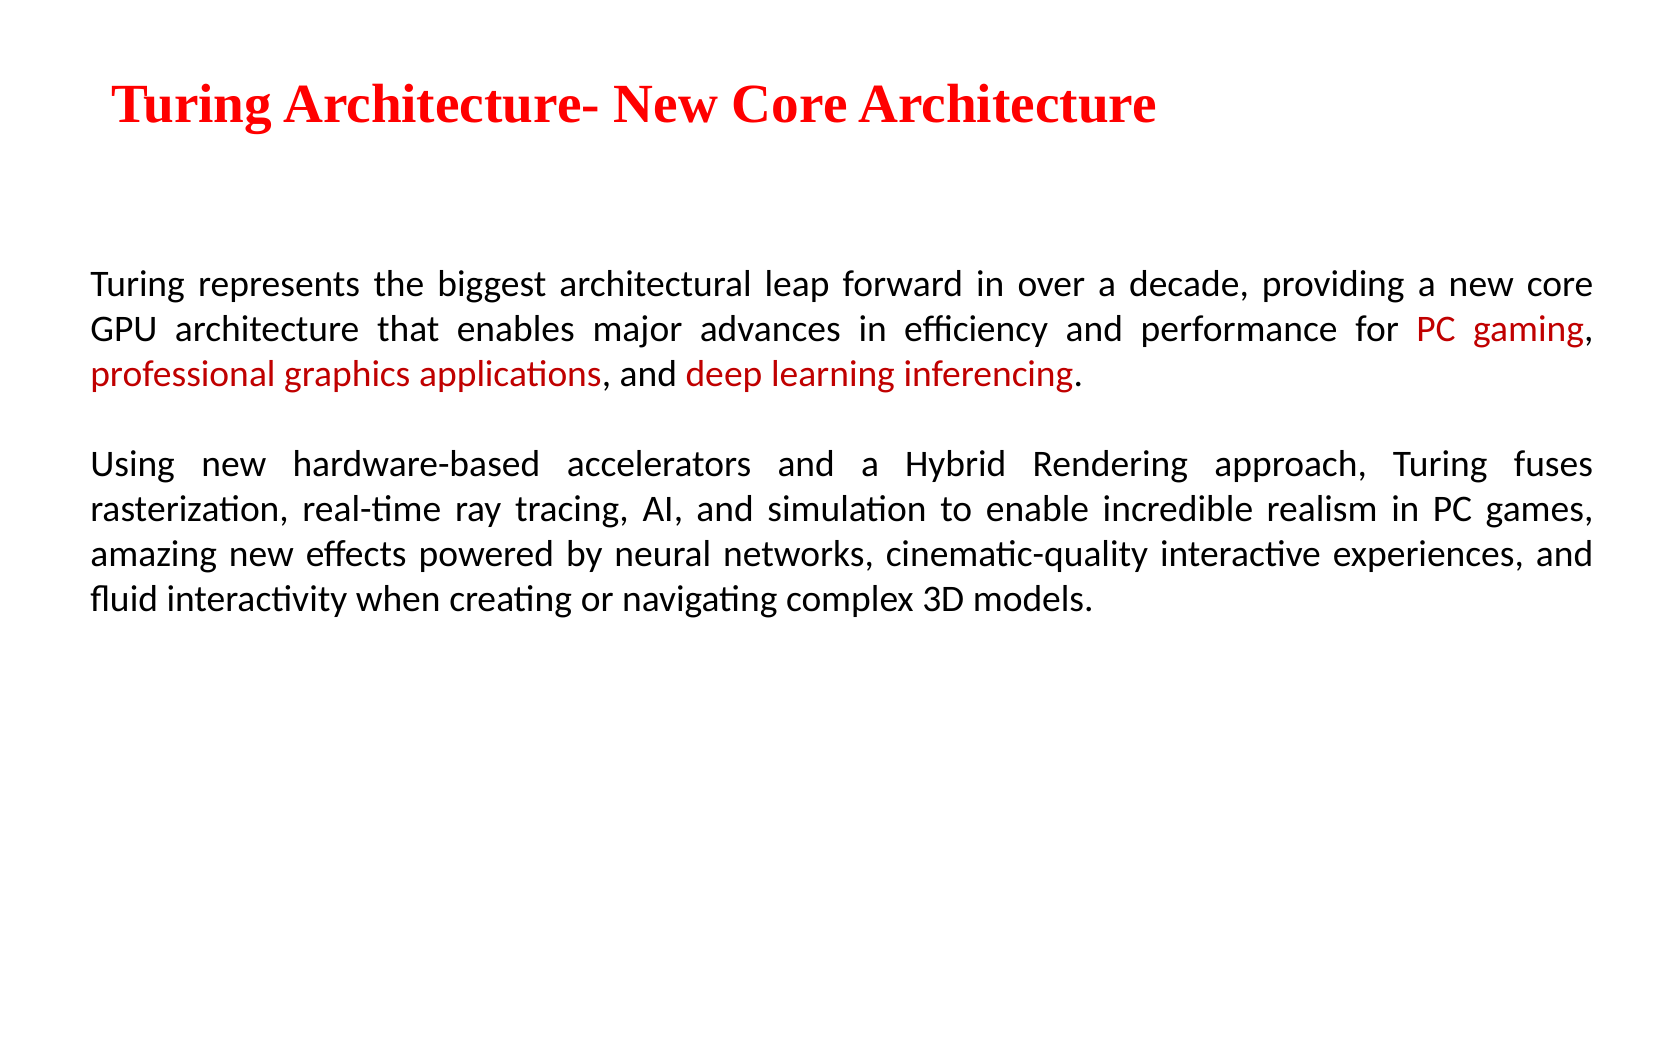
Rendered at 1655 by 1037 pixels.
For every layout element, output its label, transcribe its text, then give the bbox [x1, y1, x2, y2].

list Turing represents the biggest architectural leap forward in over a decade, providing a new core GPU architecture that enables major advances in efficiency and performance for PC gaming, professional graphics applications, and deep learning inferencing. Using new hardware-based accelerators and a Hybrid Rendering approach, Turing fuses rasterization, real-time ray tracing, AI, and simulation to enable incredible realism in PC games, amazing new effects powered by neural networks, cinematic-quality interactive experiences, and fluid interactivity when creating or navigating complex 3D models. [90, 258, 1594, 952]
title Turing Architecture- New Core Architecture [111, 67, 1539, 188]
